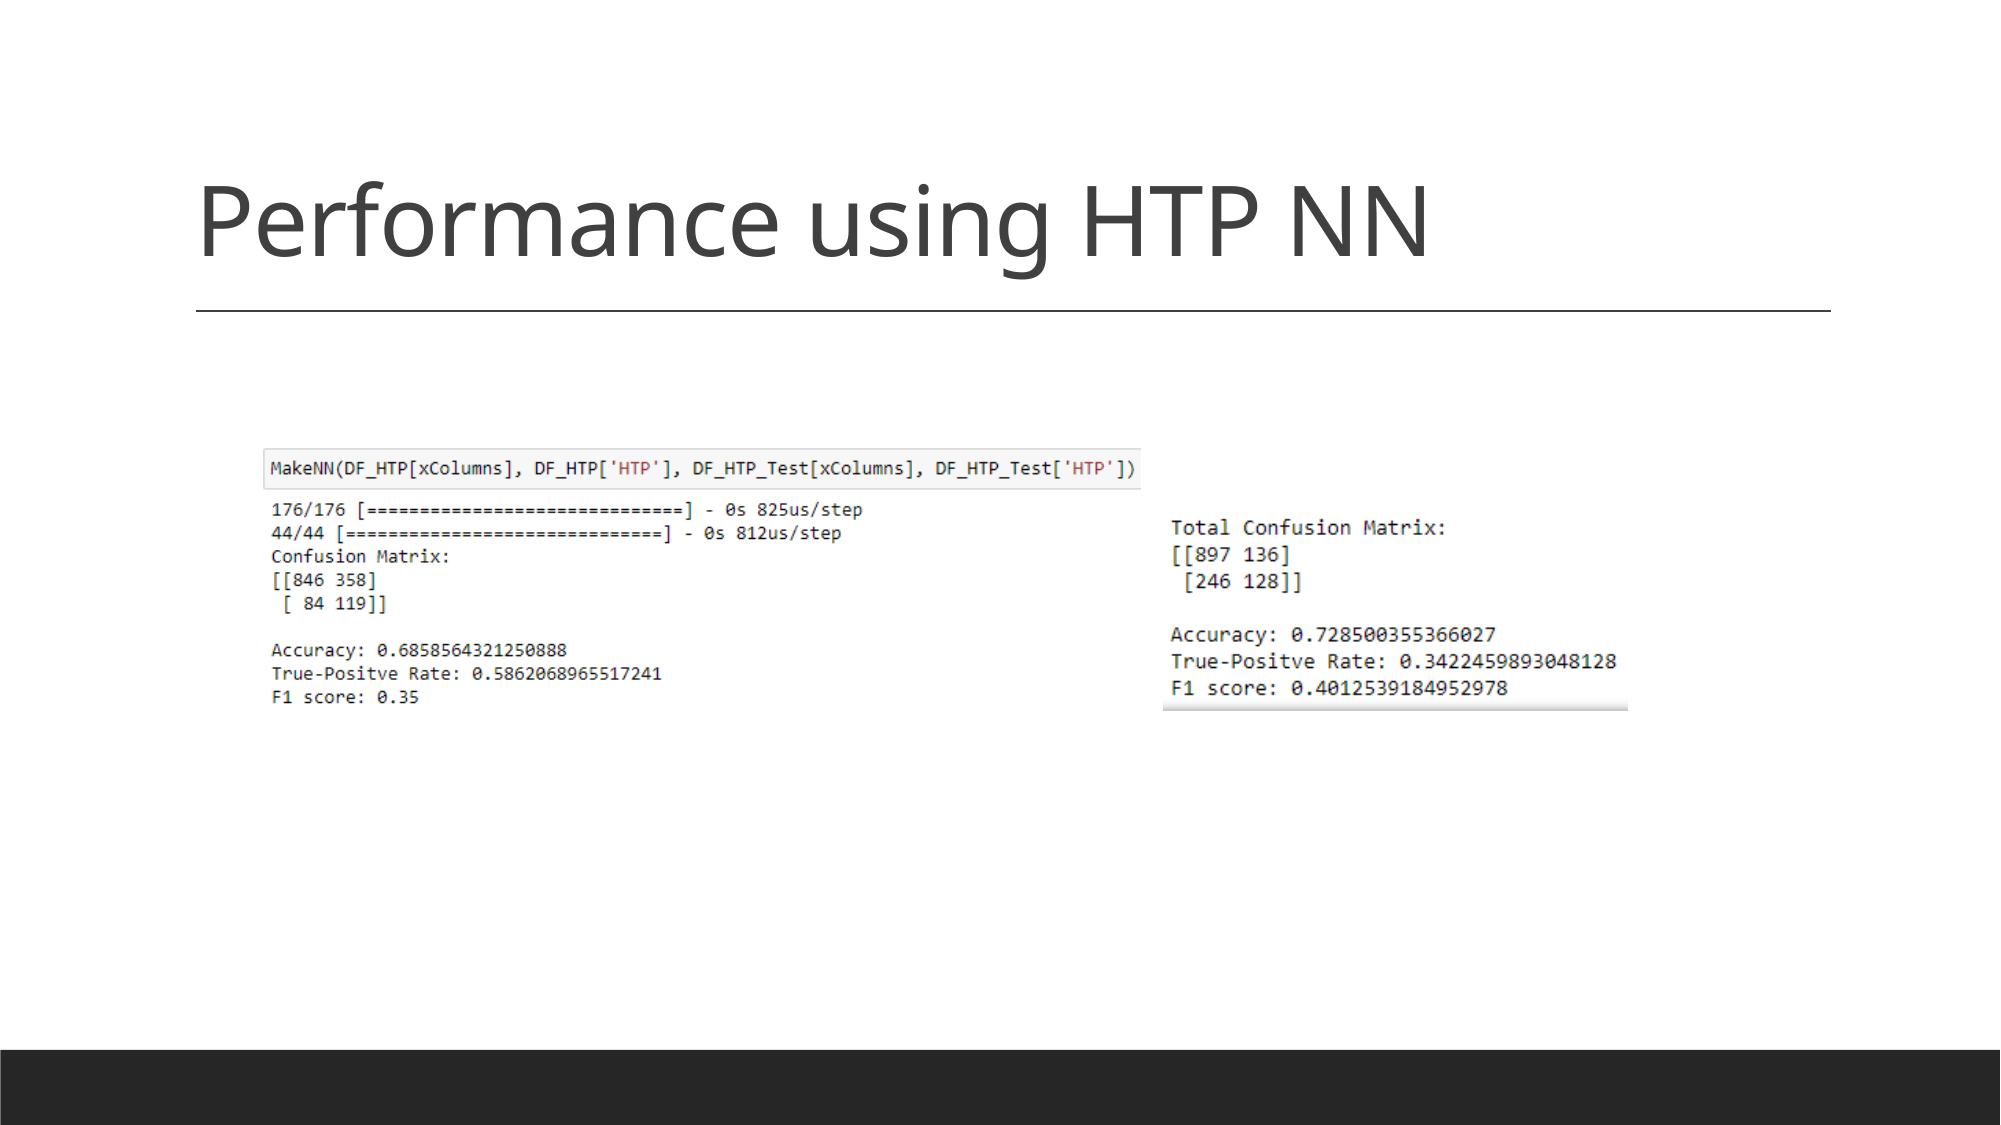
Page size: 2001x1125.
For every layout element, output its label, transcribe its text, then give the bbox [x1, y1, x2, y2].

picture [261, 447, 1142, 713]
picture [1162, 513, 1628, 712]
title Performance using HTP NN [180, 47, 1830, 285]
